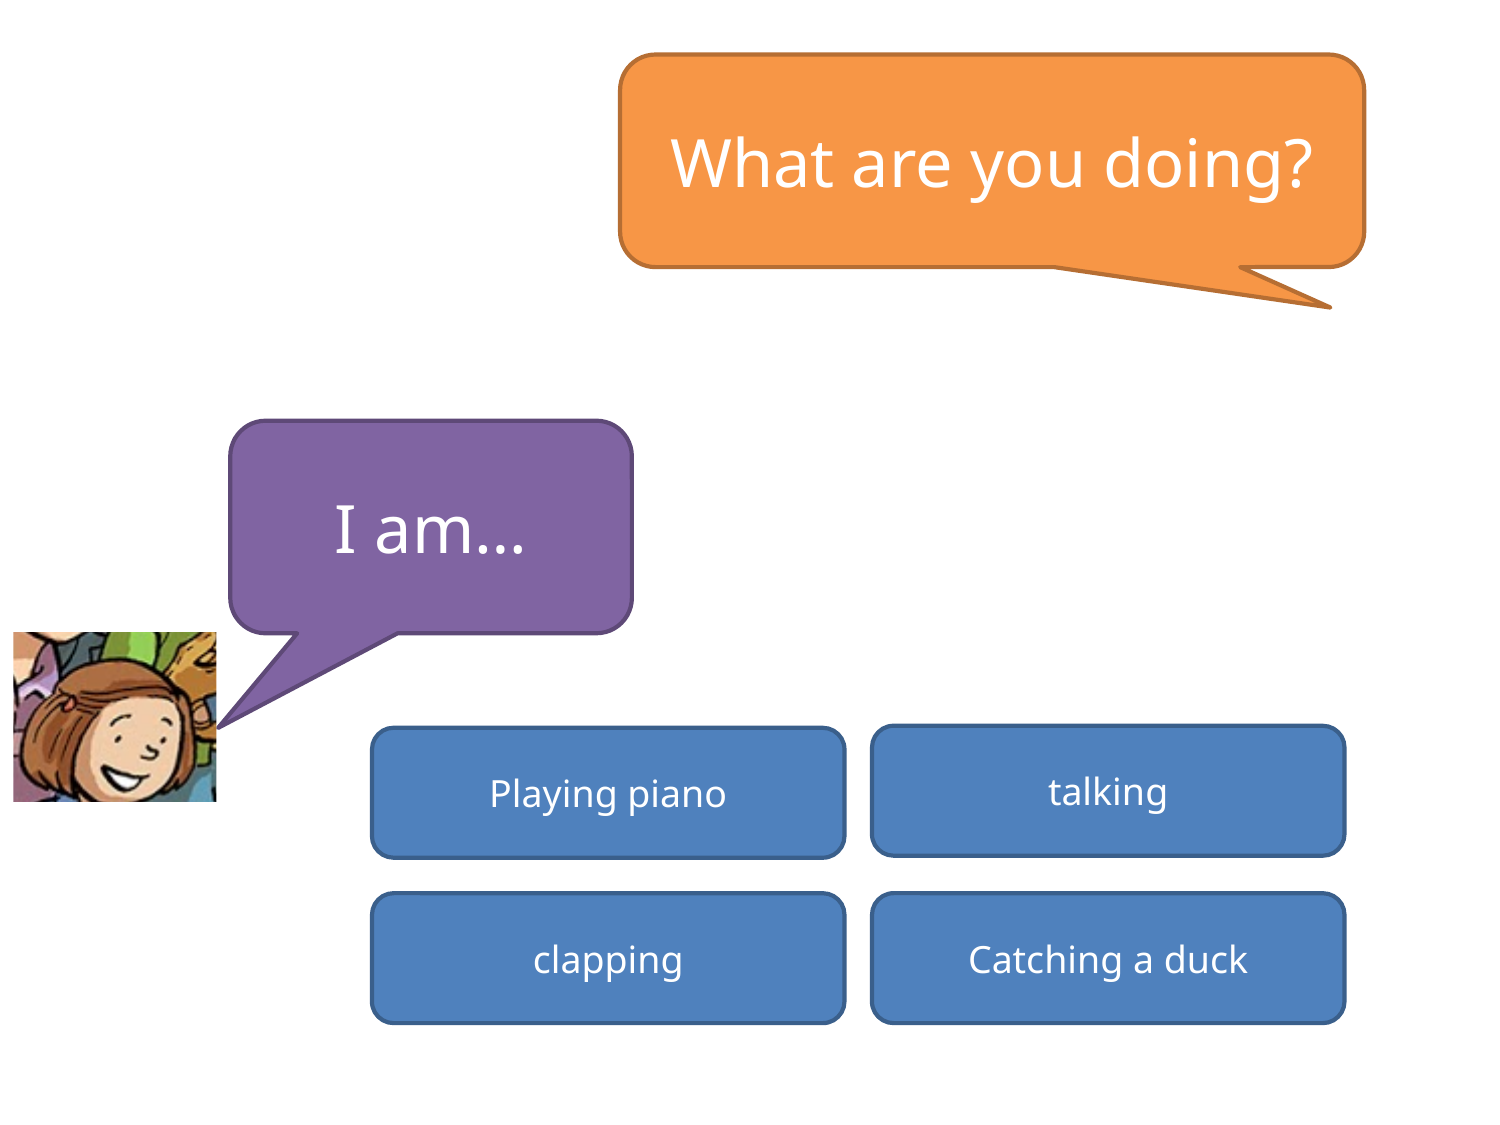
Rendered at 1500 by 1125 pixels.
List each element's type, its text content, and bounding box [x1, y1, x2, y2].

text_box clapping [369, 891, 847, 1026]
picture [13, 632, 217, 802]
text_box Catching a duck [869, 891, 1347, 1026]
text_box I am… [222, 418, 634, 729]
text_box talking [869, 723, 1347, 858]
text_box Playing piano [369, 725, 847, 860]
text_box What are you doing? [617, 52, 1367, 310]
